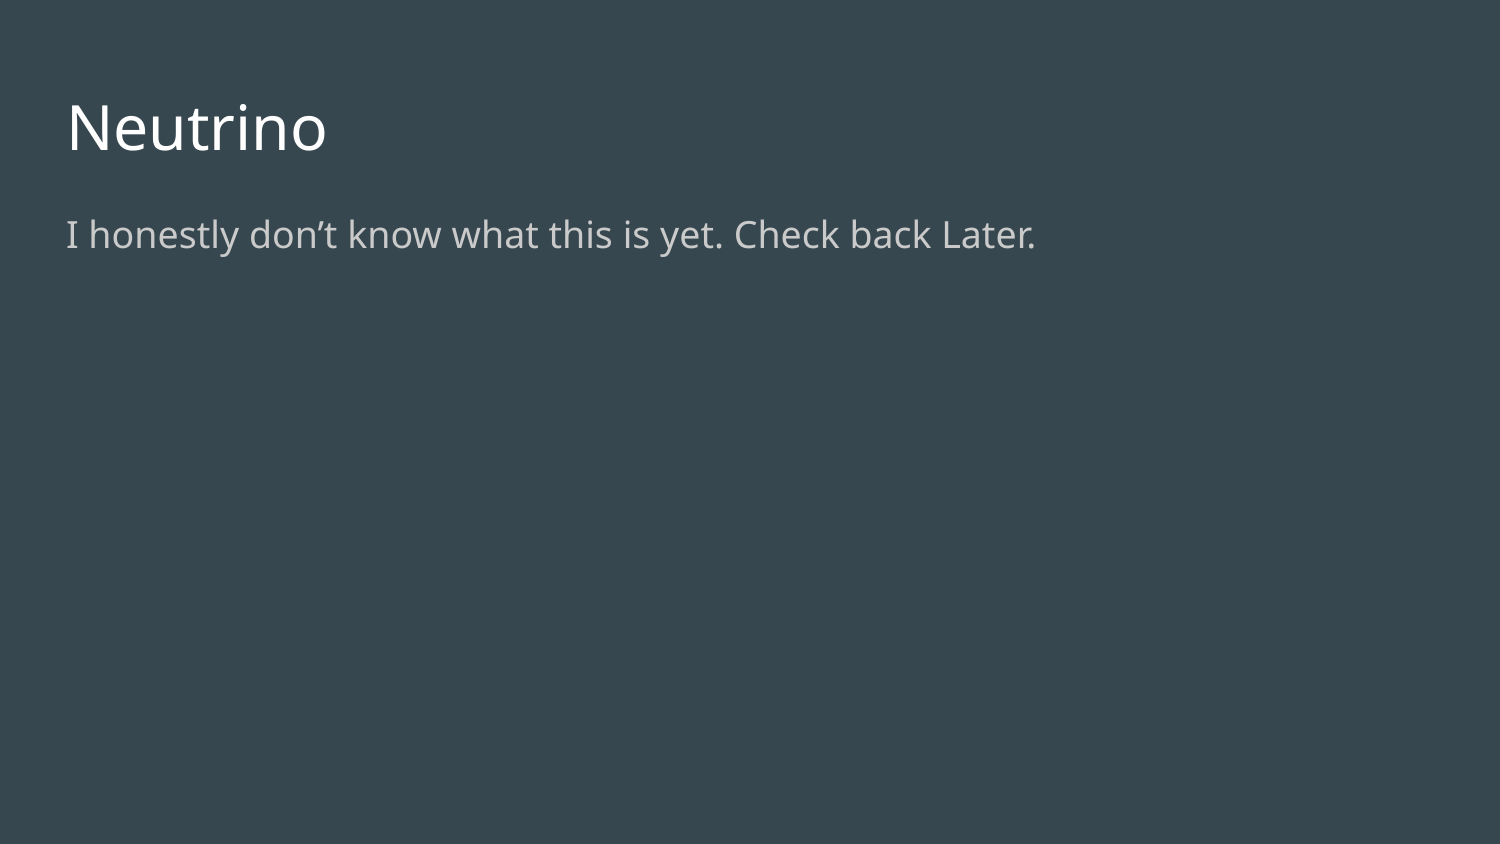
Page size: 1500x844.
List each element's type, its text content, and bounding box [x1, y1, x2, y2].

list I honestly don’t know what this is yet. Check back Later. [51, 189, 1449, 750]
title Neutrino [51, 72, 1449, 167]
